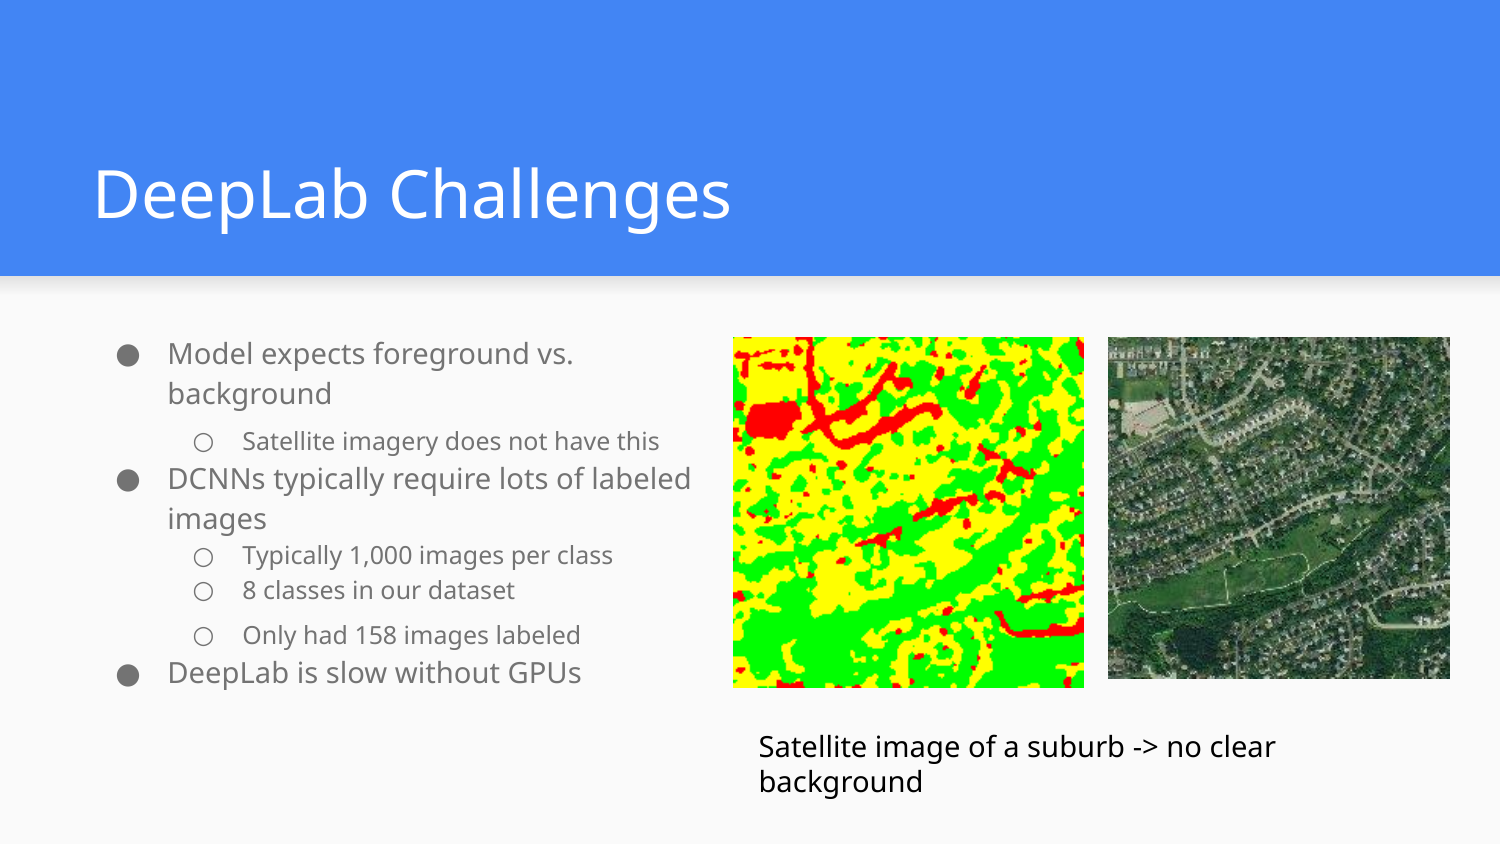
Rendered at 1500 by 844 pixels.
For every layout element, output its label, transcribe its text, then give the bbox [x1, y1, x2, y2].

list Model expects foreground vs. background Satellite imagery does not have this DCNNs typically require lots of labeled images Typically 1,000 images per class 8 classes in our dataset Only had 158 images labeled DeepLab is slow without GPUs [77, 314, 734, 760]
text_box Satellite image of a suburb -> no clear background [743, 713, 1450, 783]
picture [1108, 336, 1451, 679]
picture [733, 336, 1084, 688]
title DeepLab Challenges [77, 121, 1427, 248]
